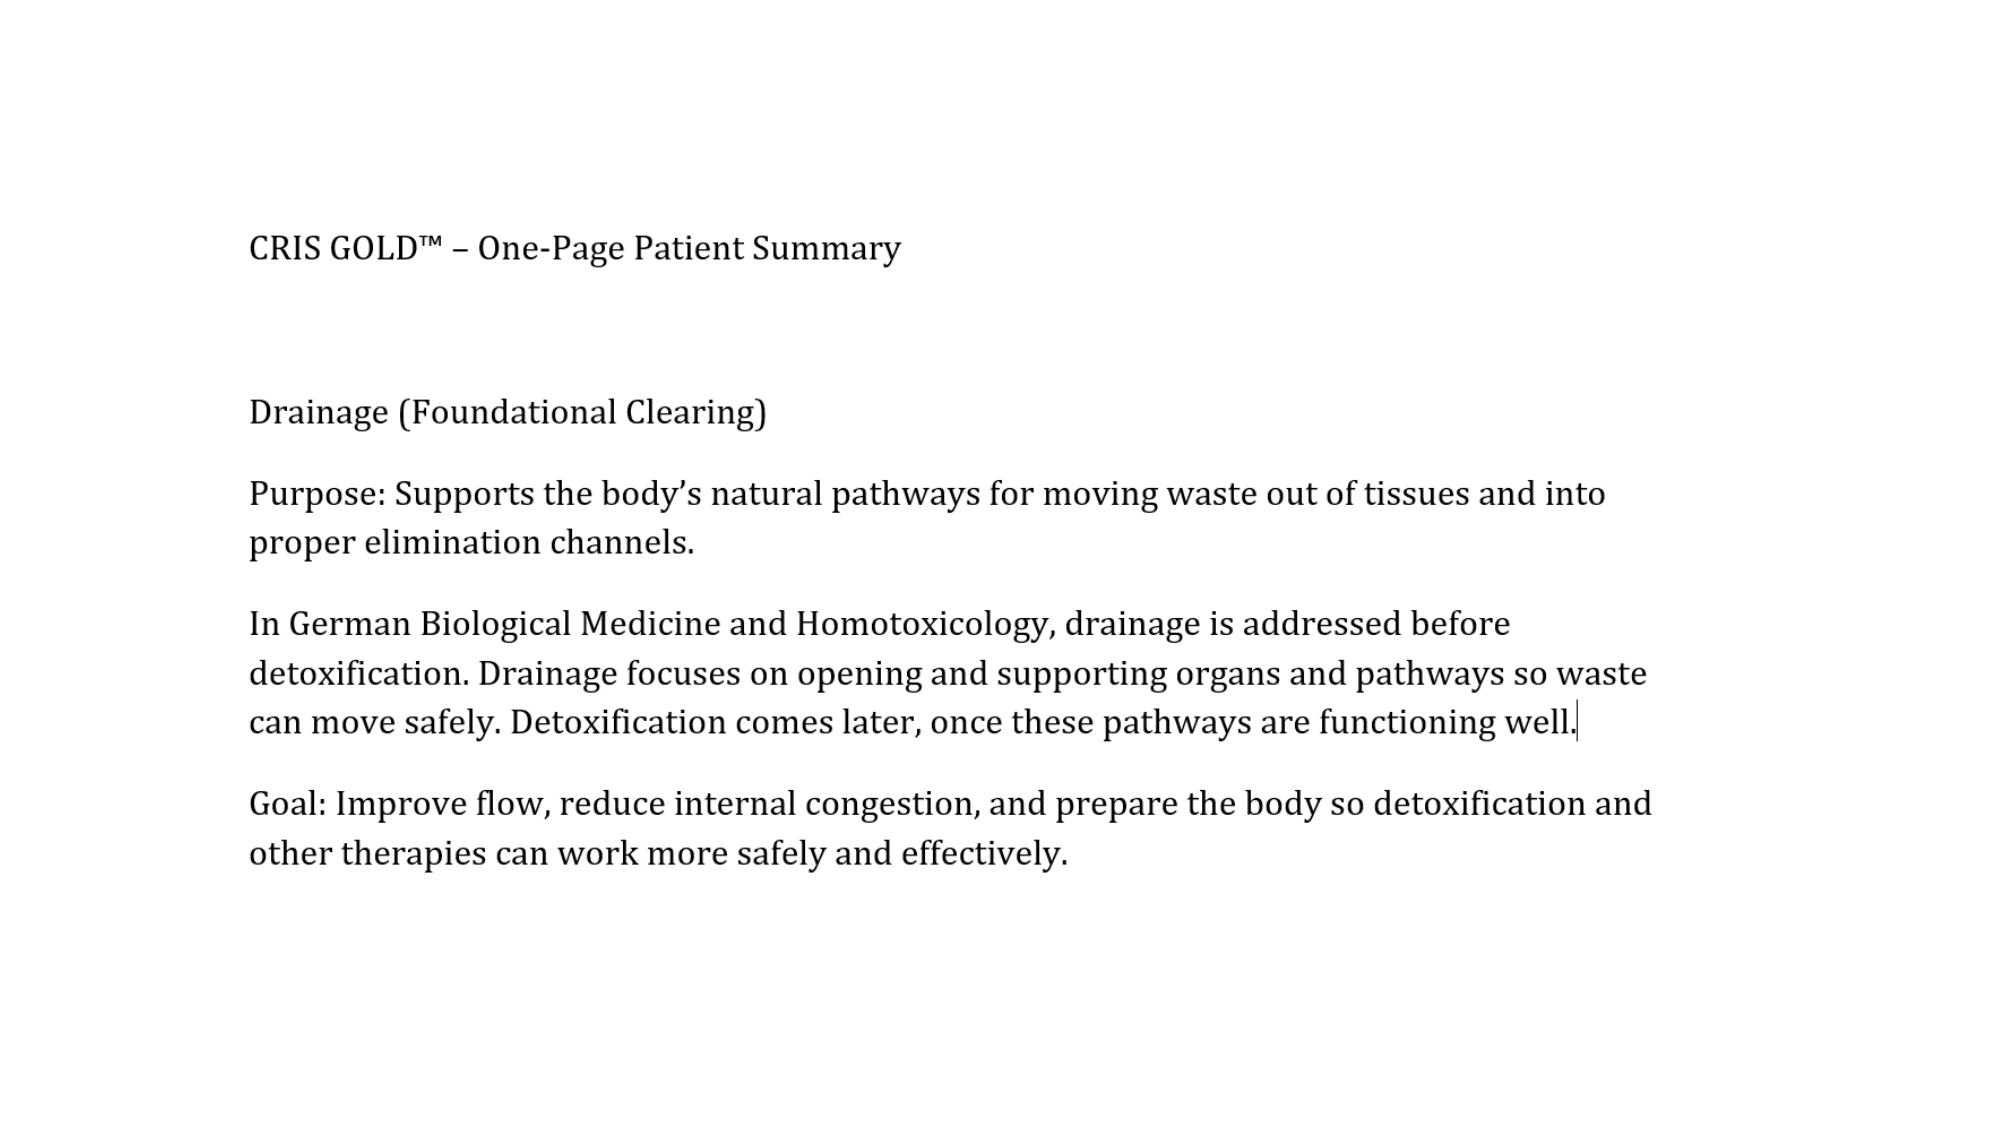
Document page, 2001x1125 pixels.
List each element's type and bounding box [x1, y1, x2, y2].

picture [162, 135, 1769, 929]
